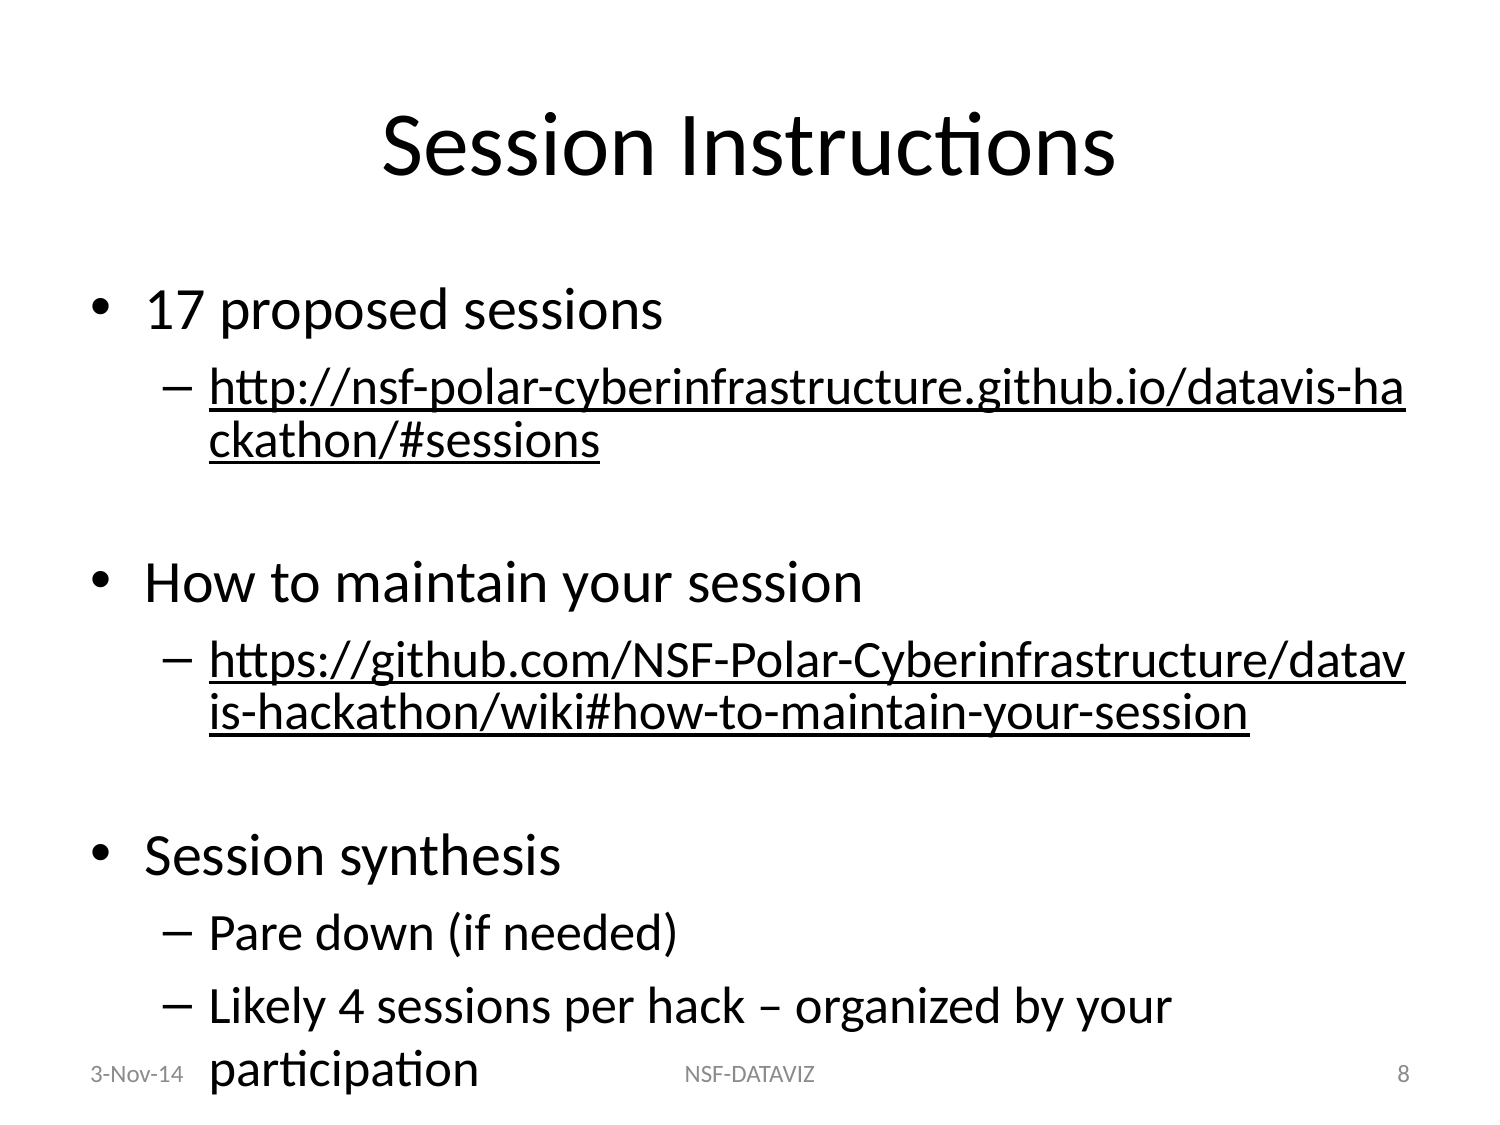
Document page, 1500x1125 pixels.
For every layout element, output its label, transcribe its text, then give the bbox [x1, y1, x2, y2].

title Session Instructions [75, 45, 1425, 233]
list 17 proposed sessions http://nsf-polar-cyberinfrastructure.github.io/datavis-hackathon/#sessions How to maintain your session https://github.com/NSF-Polar-Cyberinfrastructure/datavis-hackathon/wiki#how-to-maintain-your-session Session synthesis Pare down (if needed) Likely 4 sessions per hack – organized by your participation [75, 262, 1425, 1005]
slide_number 3-Nov-14 [75, 1042, 425, 1103]
slide_number 8 [1074, 1042, 1425, 1103]
footer NSF-DATAVIZ [512, 1042, 988, 1103]
